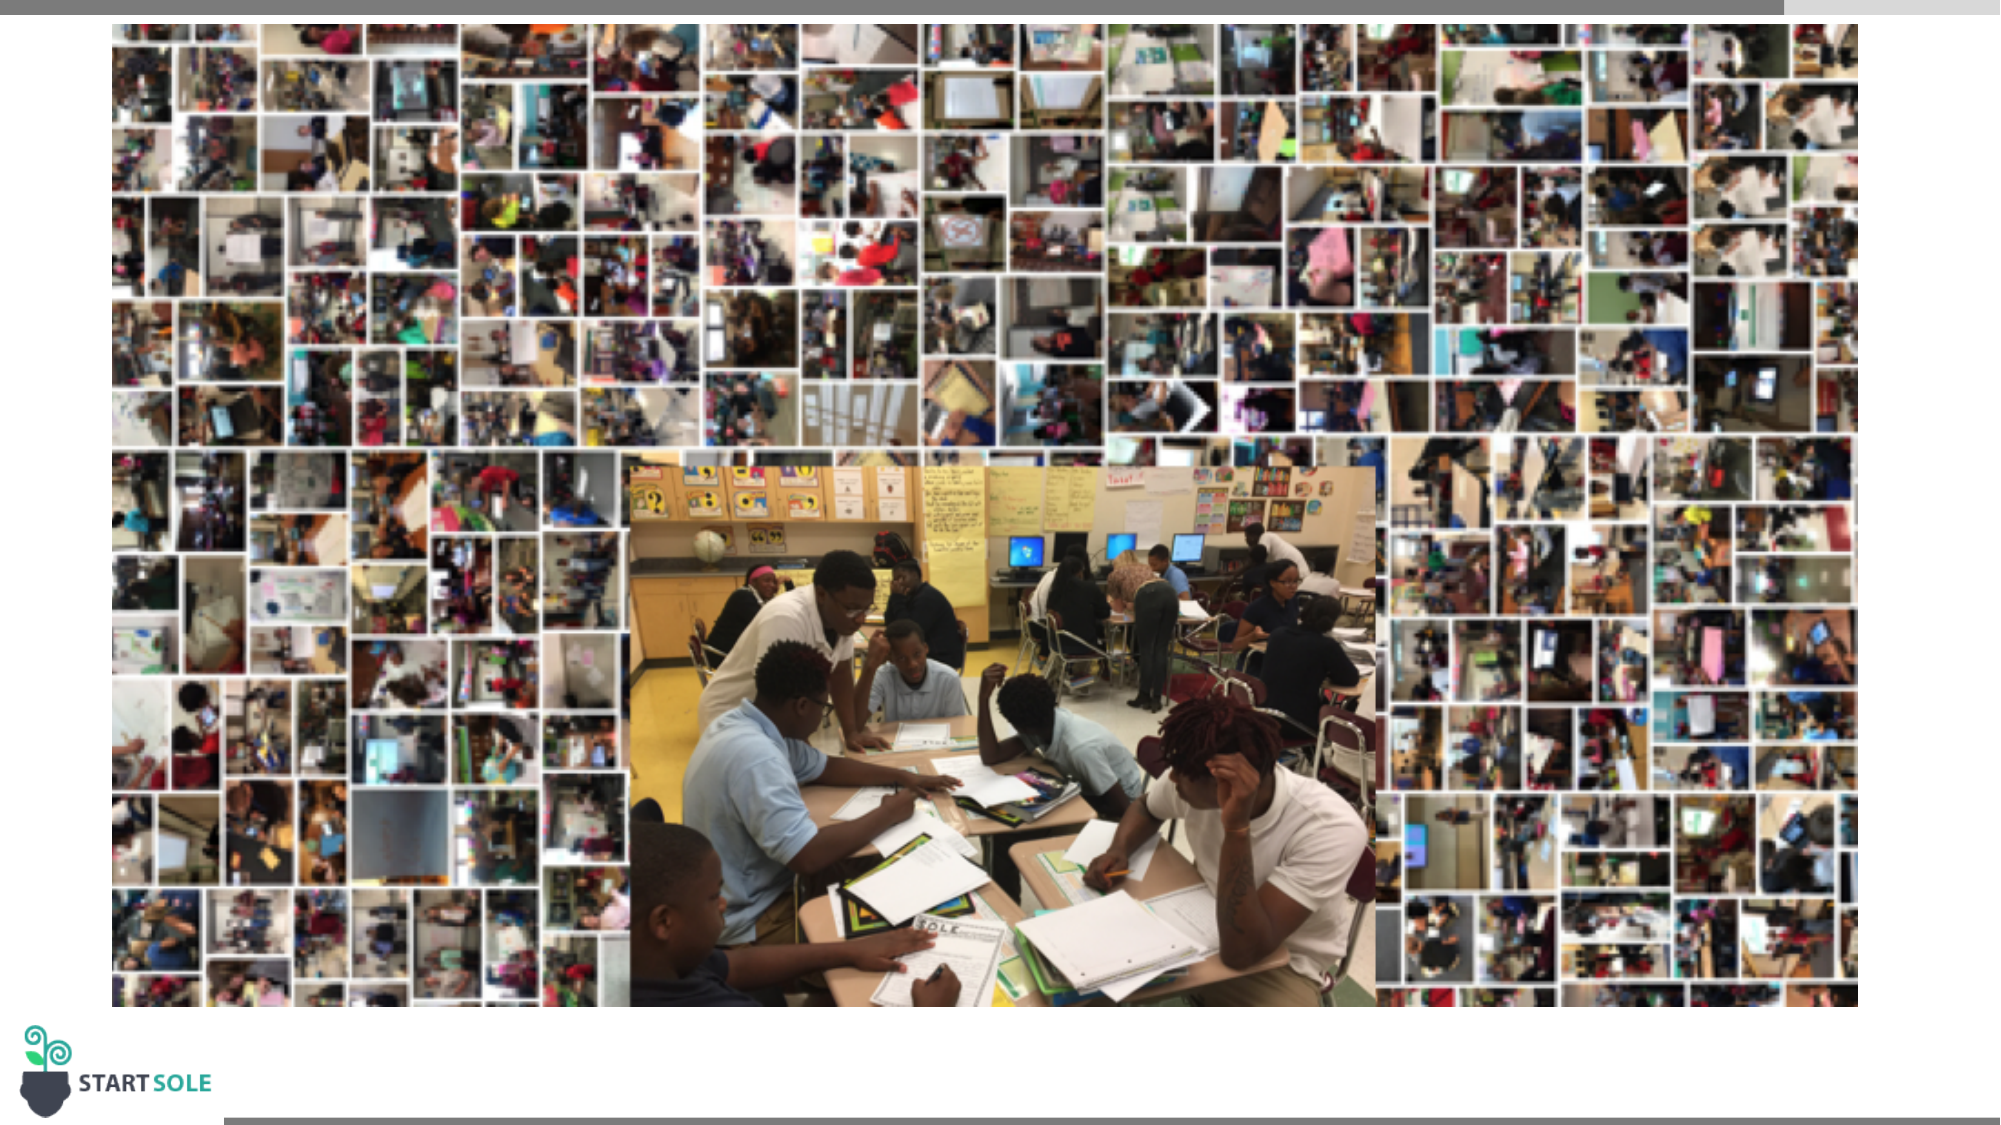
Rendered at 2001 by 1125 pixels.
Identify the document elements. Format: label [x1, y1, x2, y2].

picture [19, 1025, 213, 1118]
picture [112, 24, 1859, 1007]
